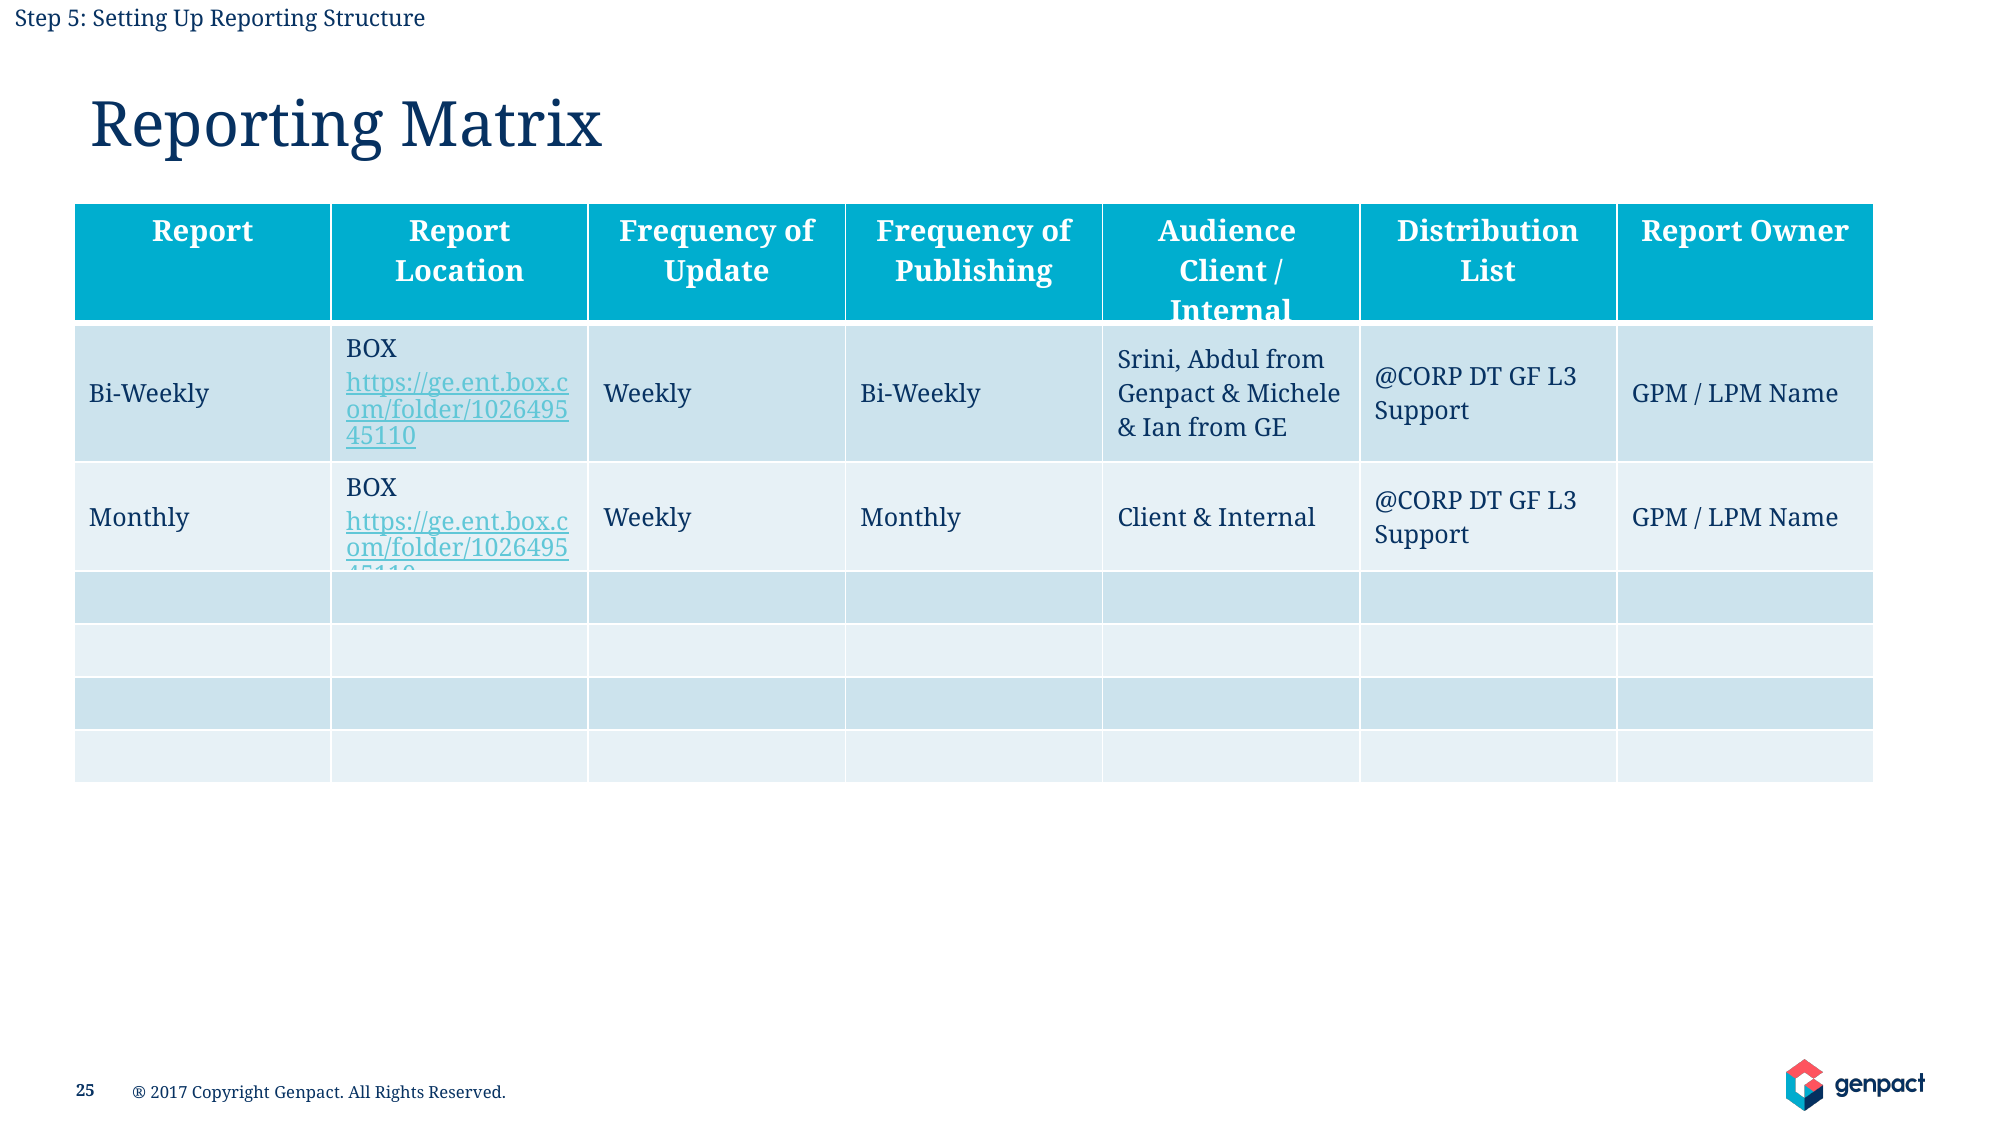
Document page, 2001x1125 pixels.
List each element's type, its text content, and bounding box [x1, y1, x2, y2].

table_cell [332, 625, 587, 676]
table_cell [1103, 678, 1359, 729]
table_cell @CORP DT GF L3 Support [1361, 463, 1616, 570]
table_cell Monthly [846, 463, 1102, 570]
table_cell [75, 625, 330, 676]
table_header Frequency of Update [589, 204, 845, 320]
table_cell [589, 678, 845, 729]
table_cell [332, 678, 587, 729]
table_cell [1618, 572, 1873, 623]
table_cell Srini, Abdul from Genpact & Michele & Ian from GE [1103, 326, 1359, 461]
table_header Report Location [332, 204, 587, 320]
table_cell [75, 572, 330, 623]
table_cell Bi-Weekly [846, 326, 1102, 461]
table_cell BOX https://ge.ent.box.com/folder/102649545110 [332, 326, 587, 461]
table_cell Monthly [75, 463, 330, 570]
table_cell [1361, 678, 1616, 729]
text_box Step 5: Setting Up Reporting Structure [0, 0, 817, 39]
table_cell [846, 625, 1102, 676]
table_header Distribution List [1361, 204, 1616, 320]
table_cell [1103, 572, 1359, 623]
table_cell Weekly [589, 463, 845, 570]
table_cell @CORP DT GF L3 Support [1361, 326, 1616, 461]
table_cell [846, 678, 1102, 729]
table_cell GPM / LPM Name [1618, 326, 1873, 461]
table_cell Bi-Weekly [75, 326, 330, 461]
list Reporting Matrix [75, 77, 1263, 165]
table_header Report [75, 204, 330, 320]
table_cell [1361, 625, 1616, 676]
table_cell [75, 678, 330, 729]
table_cell [1361, 731, 1616, 782]
table_cell Client & Internal [1103, 463, 1359, 570]
table_cell [846, 731, 1102, 782]
table_header Audience Client / Internal [1103, 204, 1359, 320]
table_header Report Owner [1618, 204, 1873, 320]
table_cell [1618, 731, 1873, 782]
table_cell [1103, 731, 1359, 782]
table_cell BOX https://ge.ent.box.com/folder/102649545110 [332, 463, 587, 570]
table_cell [589, 625, 845, 676]
table_header Frequency of Publishing [846, 204, 1102, 320]
table_cell [1618, 625, 1873, 676]
table_cell GPM / LPM Name [1618, 463, 1873, 570]
table_cell [589, 572, 845, 623]
picture [1786, 1059, 1925, 1111]
table_cell [1103, 625, 1359, 676]
table_cell [1361, 572, 1616, 623]
table_cell [589, 731, 845, 782]
table_cell [332, 572, 587, 623]
table_cell Weekly [589, 326, 845, 461]
table_cell [846, 572, 1102, 623]
table_cell [1618, 678, 1873, 729]
table_cell [75, 731, 330, 782]
table_cell [332, 731, 587, 782]
